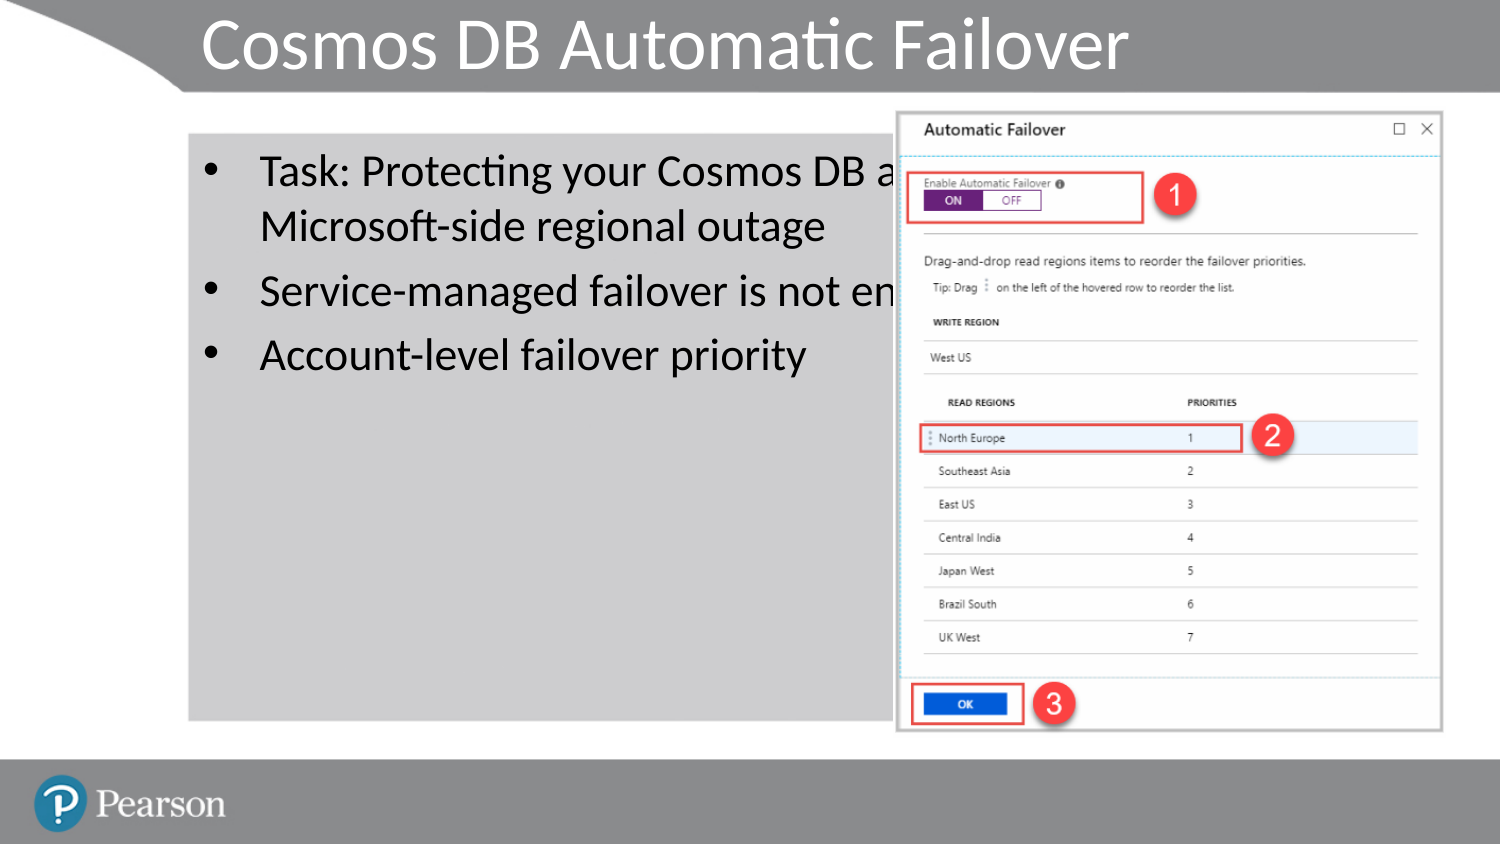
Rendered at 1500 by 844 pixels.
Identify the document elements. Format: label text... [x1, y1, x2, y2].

title Cosmos DB Automatic Failover [186, 0, 1425, 79]
list Task: Protecting your Cosmos DB account against a Microsoft-side regional outage Service-managed failover is not enabled by default Account-level failover priority [188, 133, 888, 716]
picture [0, 0, 1500, 844]
